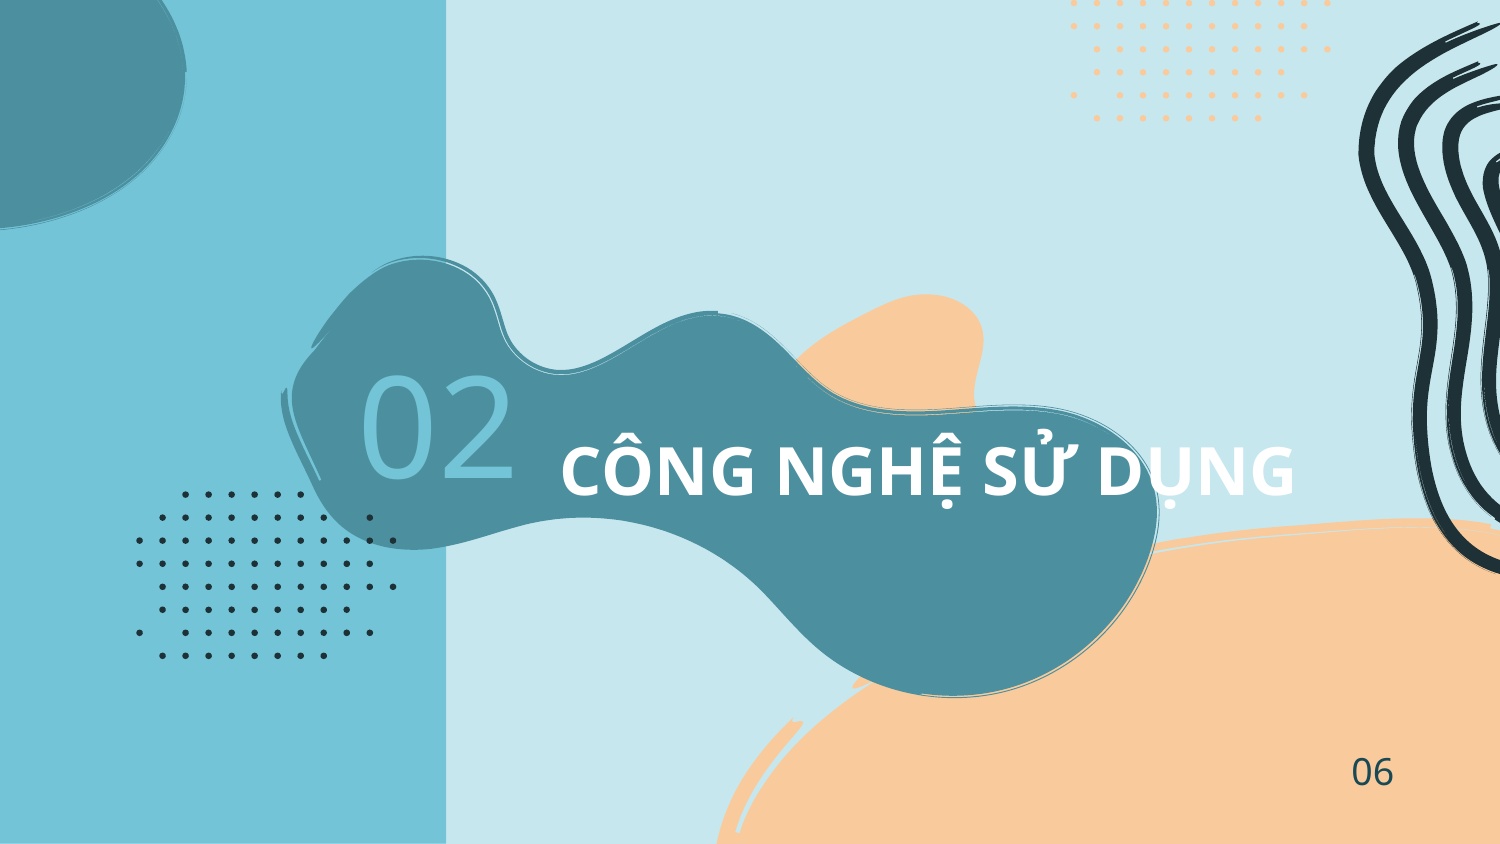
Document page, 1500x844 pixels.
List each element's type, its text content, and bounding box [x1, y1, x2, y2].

title 02 [258, 374, 497, 470]
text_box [135, 491, 398, 660]
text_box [502, 45, 932, 844]
title CÔNG NGHỆ SỬ DỤNG [936, 428, 1334, 516]
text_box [936, 518, 1500, 844]
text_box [0, 0, 187, 232]
text_box [936, 294, 984, 409]
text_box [1069, 0, 1333, 122]
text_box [1371, 29, 1500, 602]
